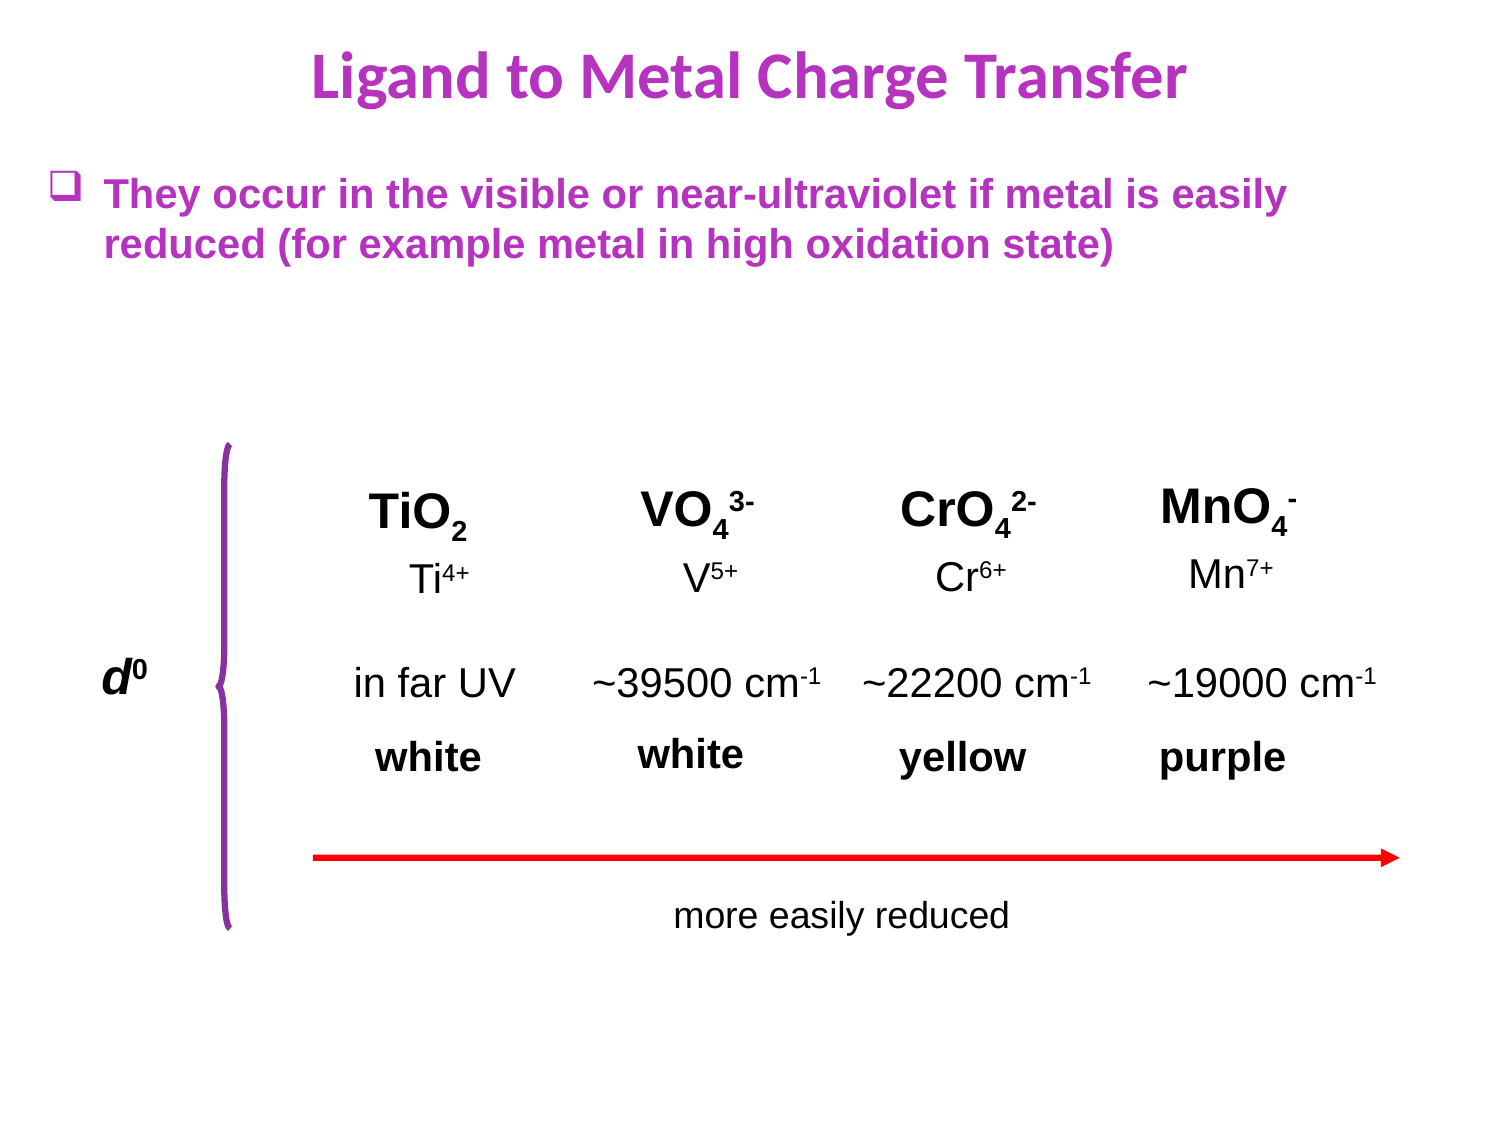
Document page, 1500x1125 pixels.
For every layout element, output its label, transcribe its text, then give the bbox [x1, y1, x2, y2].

text_box VO43- [610, 447, 821, 575]
text_box [312, 851, 1400, 865]
text_box white [607, 701, 774, 802]
text_box ~39500 cm-1 [562, 630, 832, 731]
text_box d0 [71, 614, 178, 734]
text_box Cr6+ [905, 524, 1037, 625]
text_box ~19000 cm-1 [1117, 630, 1407, 731]
text_box more easily reduced [643, 868, 1040, 959]
text_box ~22200 cm-1 [832, 630, 1117, 731]
text_box yellow [869, 704, 1056, 805]
text_box Ti4+ [379, 527, 500, 628]
text_box Ligand to Metal Charge Transfer [296, 24, 1204, 120]
text_box TiO2 [339, 449, 550, 577]
text_box MnO4- [1130, 444, 1341, 572]
text_box purple [1129, 704, 1316, 805]
text_box in far UV [324, 630, 546, 731]
text_box white [345, 704, 512, 806]
text_box Mn7+ [1158, 522, 1304, 623]
text_box CrO42- [870, 446, 1081, 574]
text_box [218, 444, 231, 929]
text_box They occur in the visible or near-ultraviolet if metal is easily reduced (for example metal in high oxidation state) [17, 137, 1489, 297]
text_box V5+ [653, 525, 769, 626]
